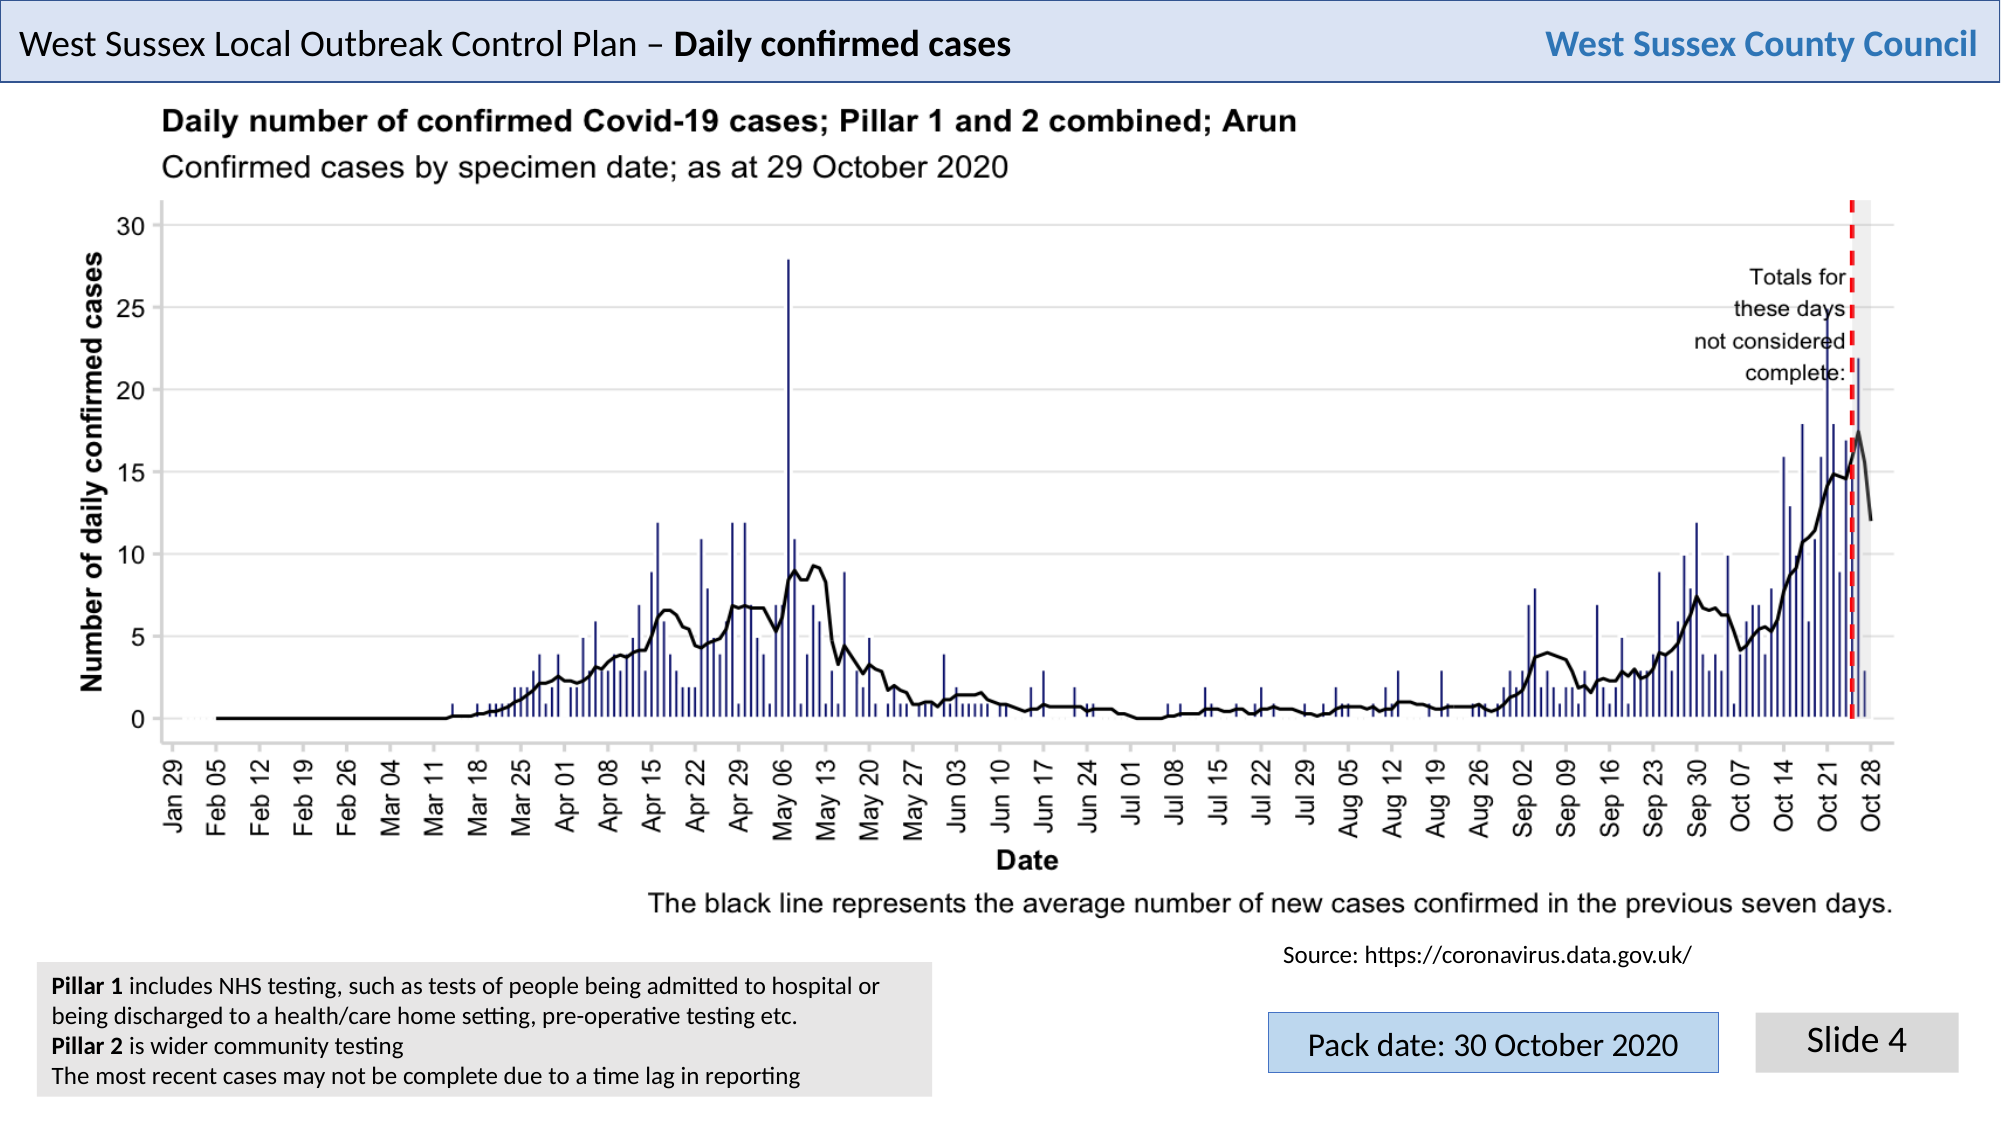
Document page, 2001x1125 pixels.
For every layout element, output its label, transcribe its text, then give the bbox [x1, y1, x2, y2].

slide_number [1268, 1012, 1719, 1073]
list Source: https://coronavirus.data.gov.uk/ [1268, 935, 1912, 995]
picture [63, 91, 1912, 935]
list Slide 4 [1755, 1012, 1959, 1073]
